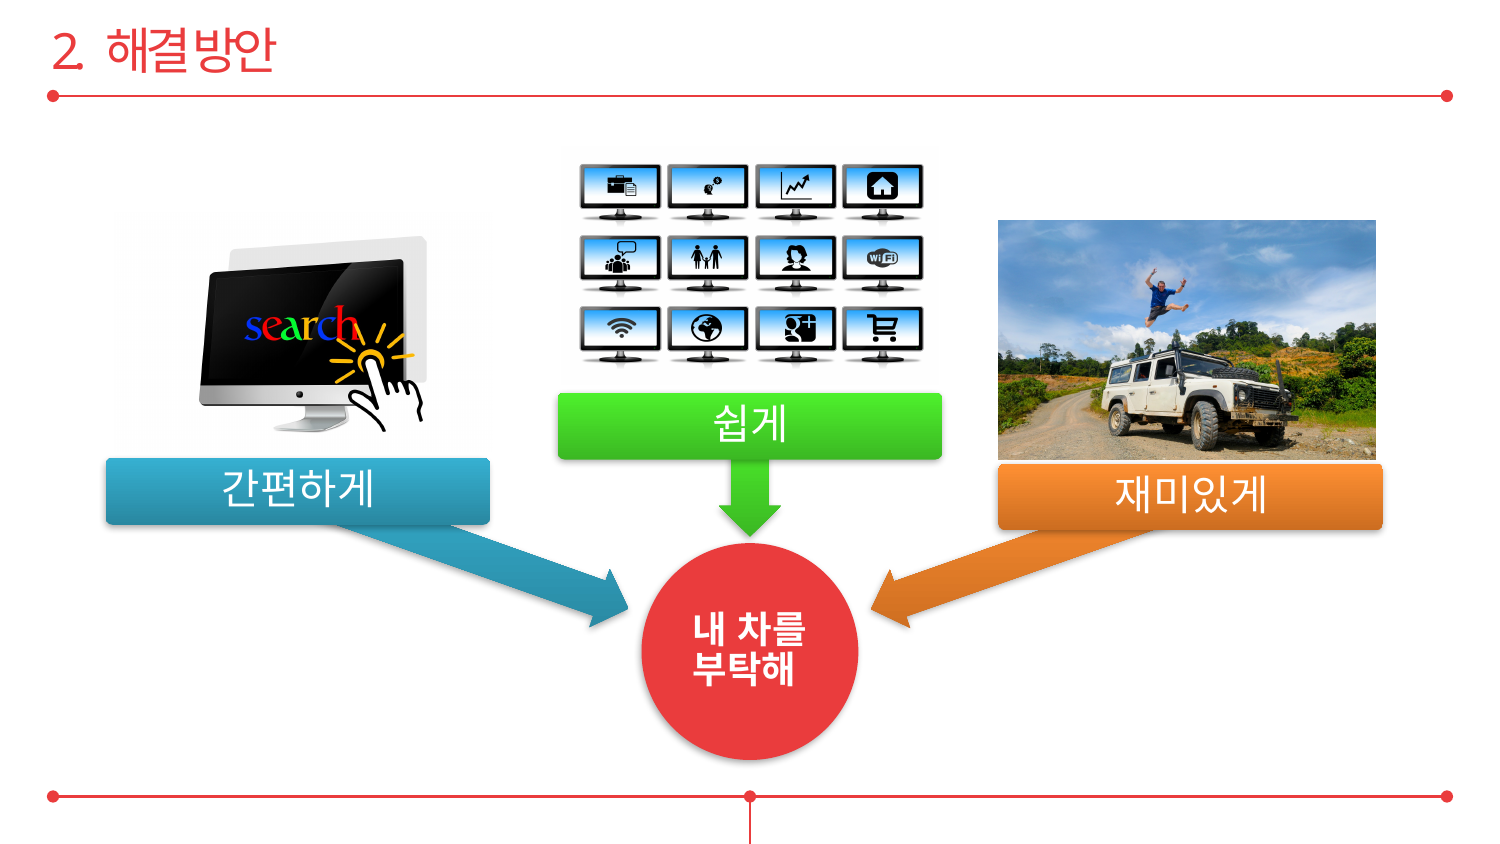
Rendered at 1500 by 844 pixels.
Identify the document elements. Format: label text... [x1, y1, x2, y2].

text_box 2. 해결 방안 [36, 12, 294, 88]
picture [560, 145, 940, 385]
picture [997, 220, 1377, 460]
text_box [100, 309, 1400, 785]
picture [114, 212, 493, 452]
